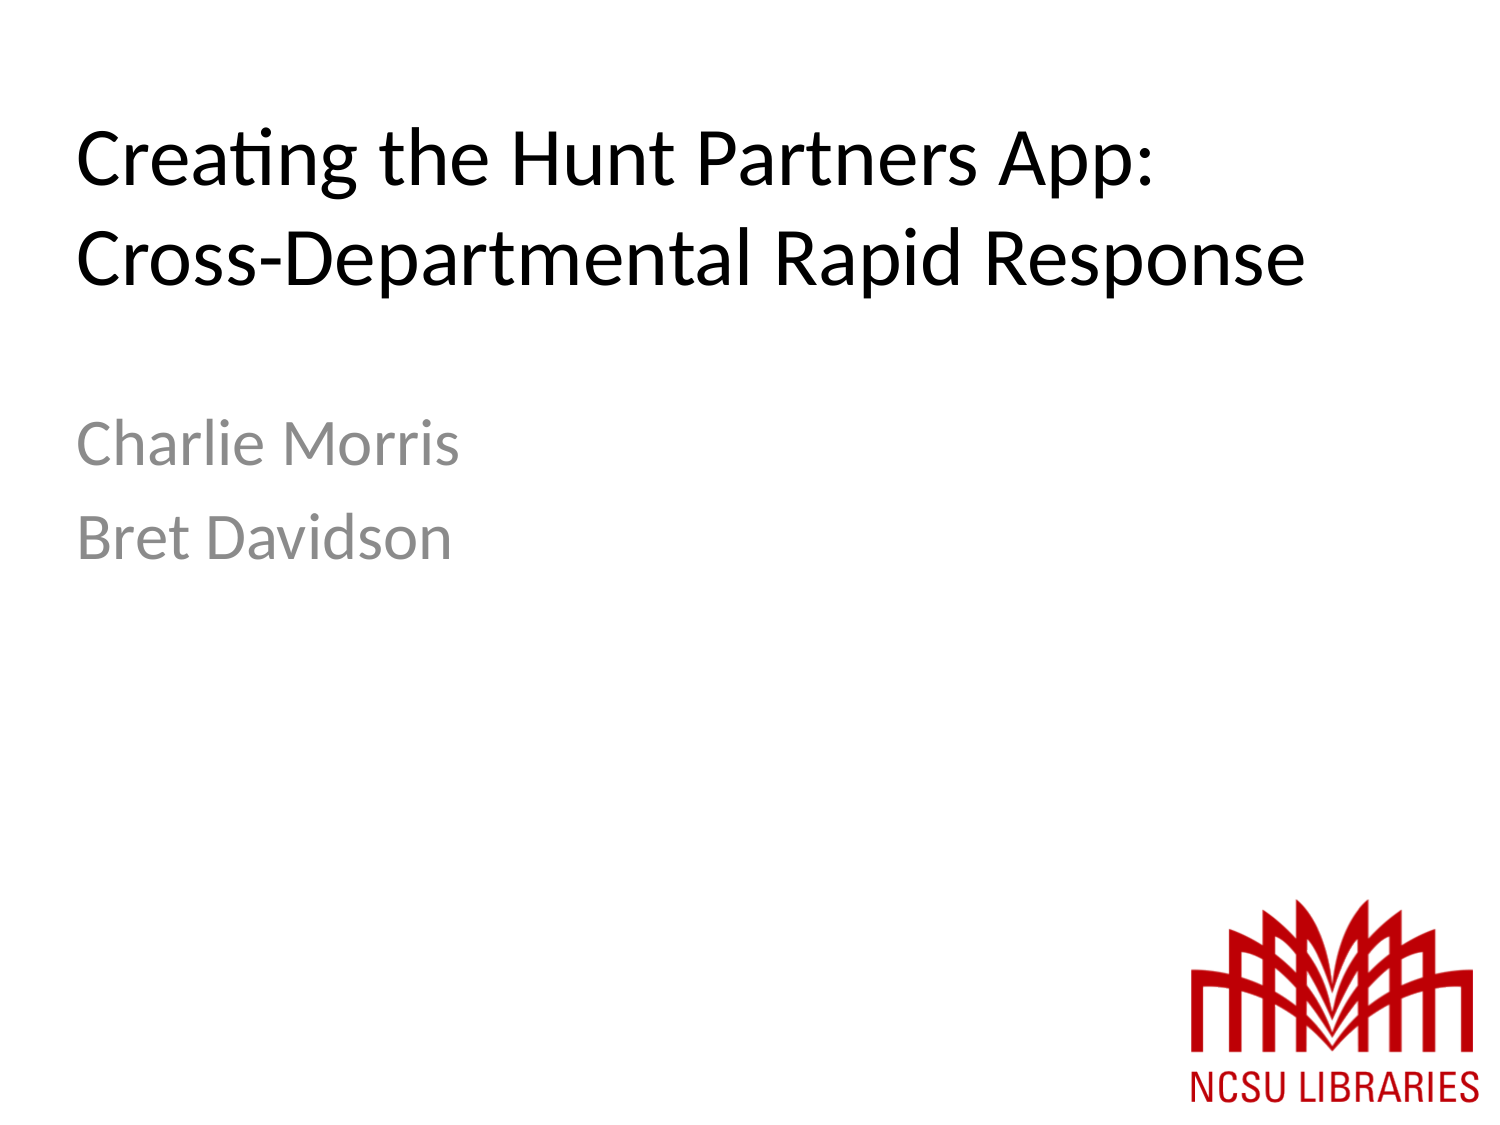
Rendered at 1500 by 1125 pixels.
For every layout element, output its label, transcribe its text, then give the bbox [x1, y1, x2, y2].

subtitle Charlie Morris Bret Davidson [61, 391, 1112, 680]
title Creating the Hunt Partners App: Cross-Departmental Rapid Response [61, 81, 1337, 323]
picture [1173, 898, 1500, 1125]
